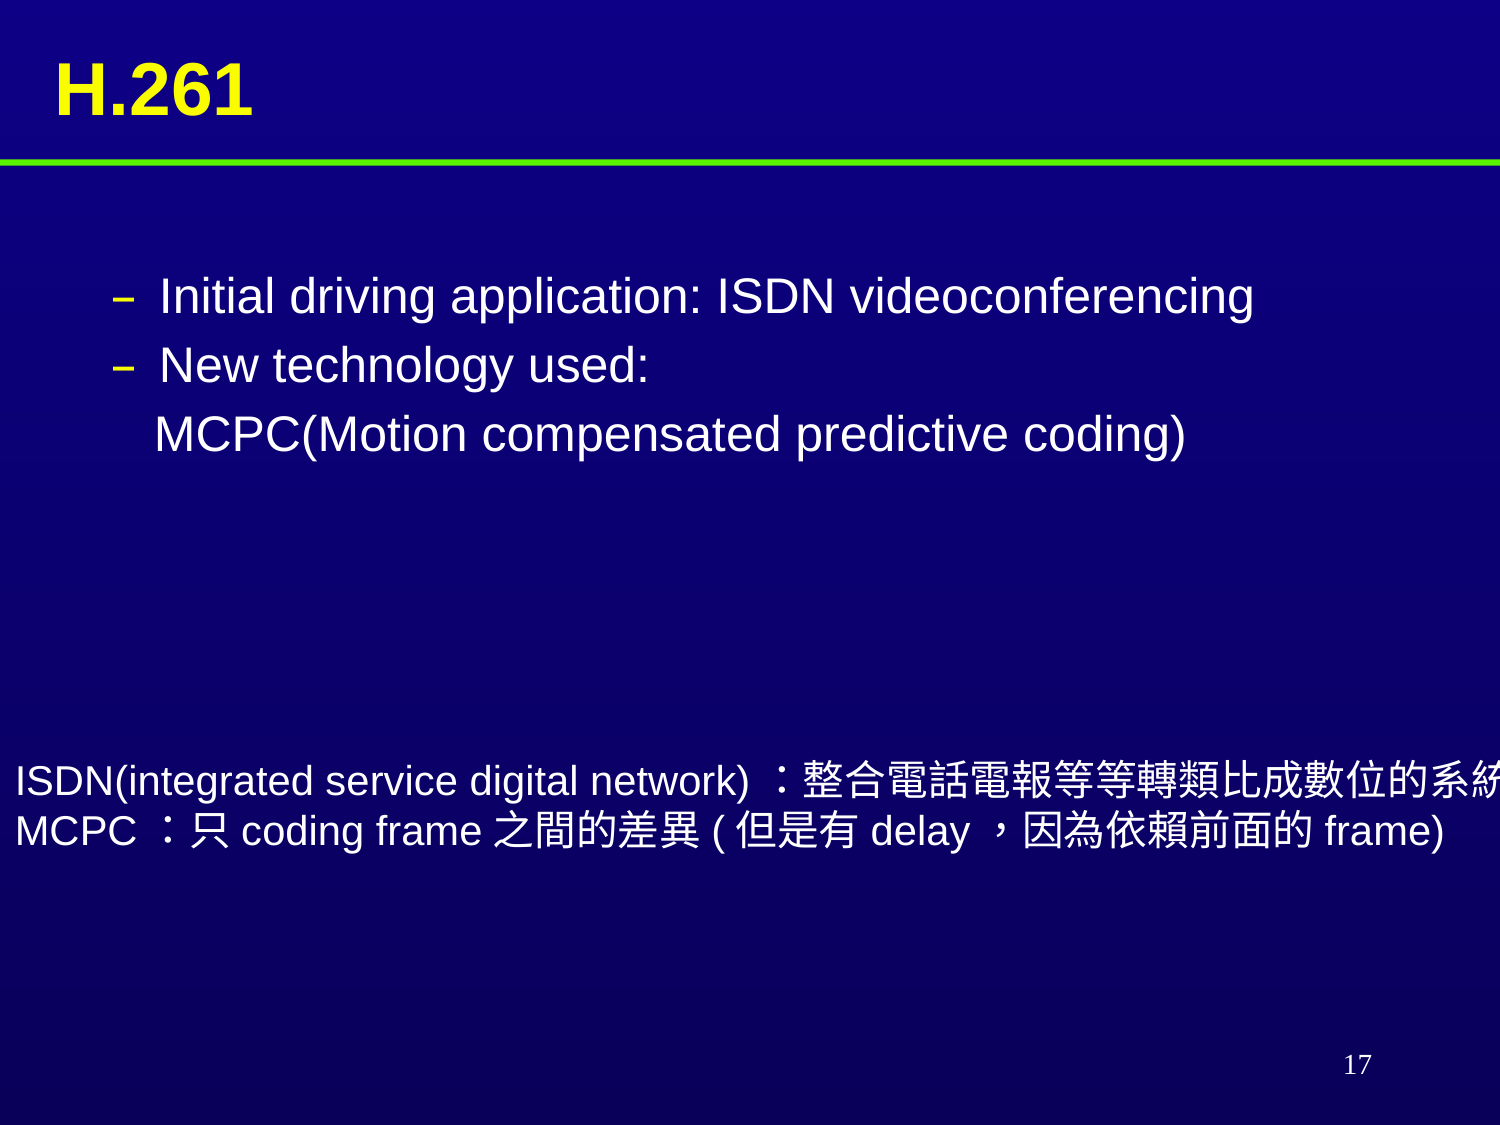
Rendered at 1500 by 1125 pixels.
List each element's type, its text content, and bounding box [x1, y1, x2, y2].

text_box ISDN(integrated service digital network)：整合電話電報等等轉類比成數位的系統 MCPC：只coding frame之間的差異(但是有delay，因為依賴前面的frame) [0, 746, 1500, 862]
slide_number 17 [1074, 1024, 1388, 1101]
list Initial driving application: ISDN videoconferencing New technology used: MCPC(Motion compensated predictive coding) [30, 262, 1453, 576]
title H.261 [39, 46, 1459, 136]
